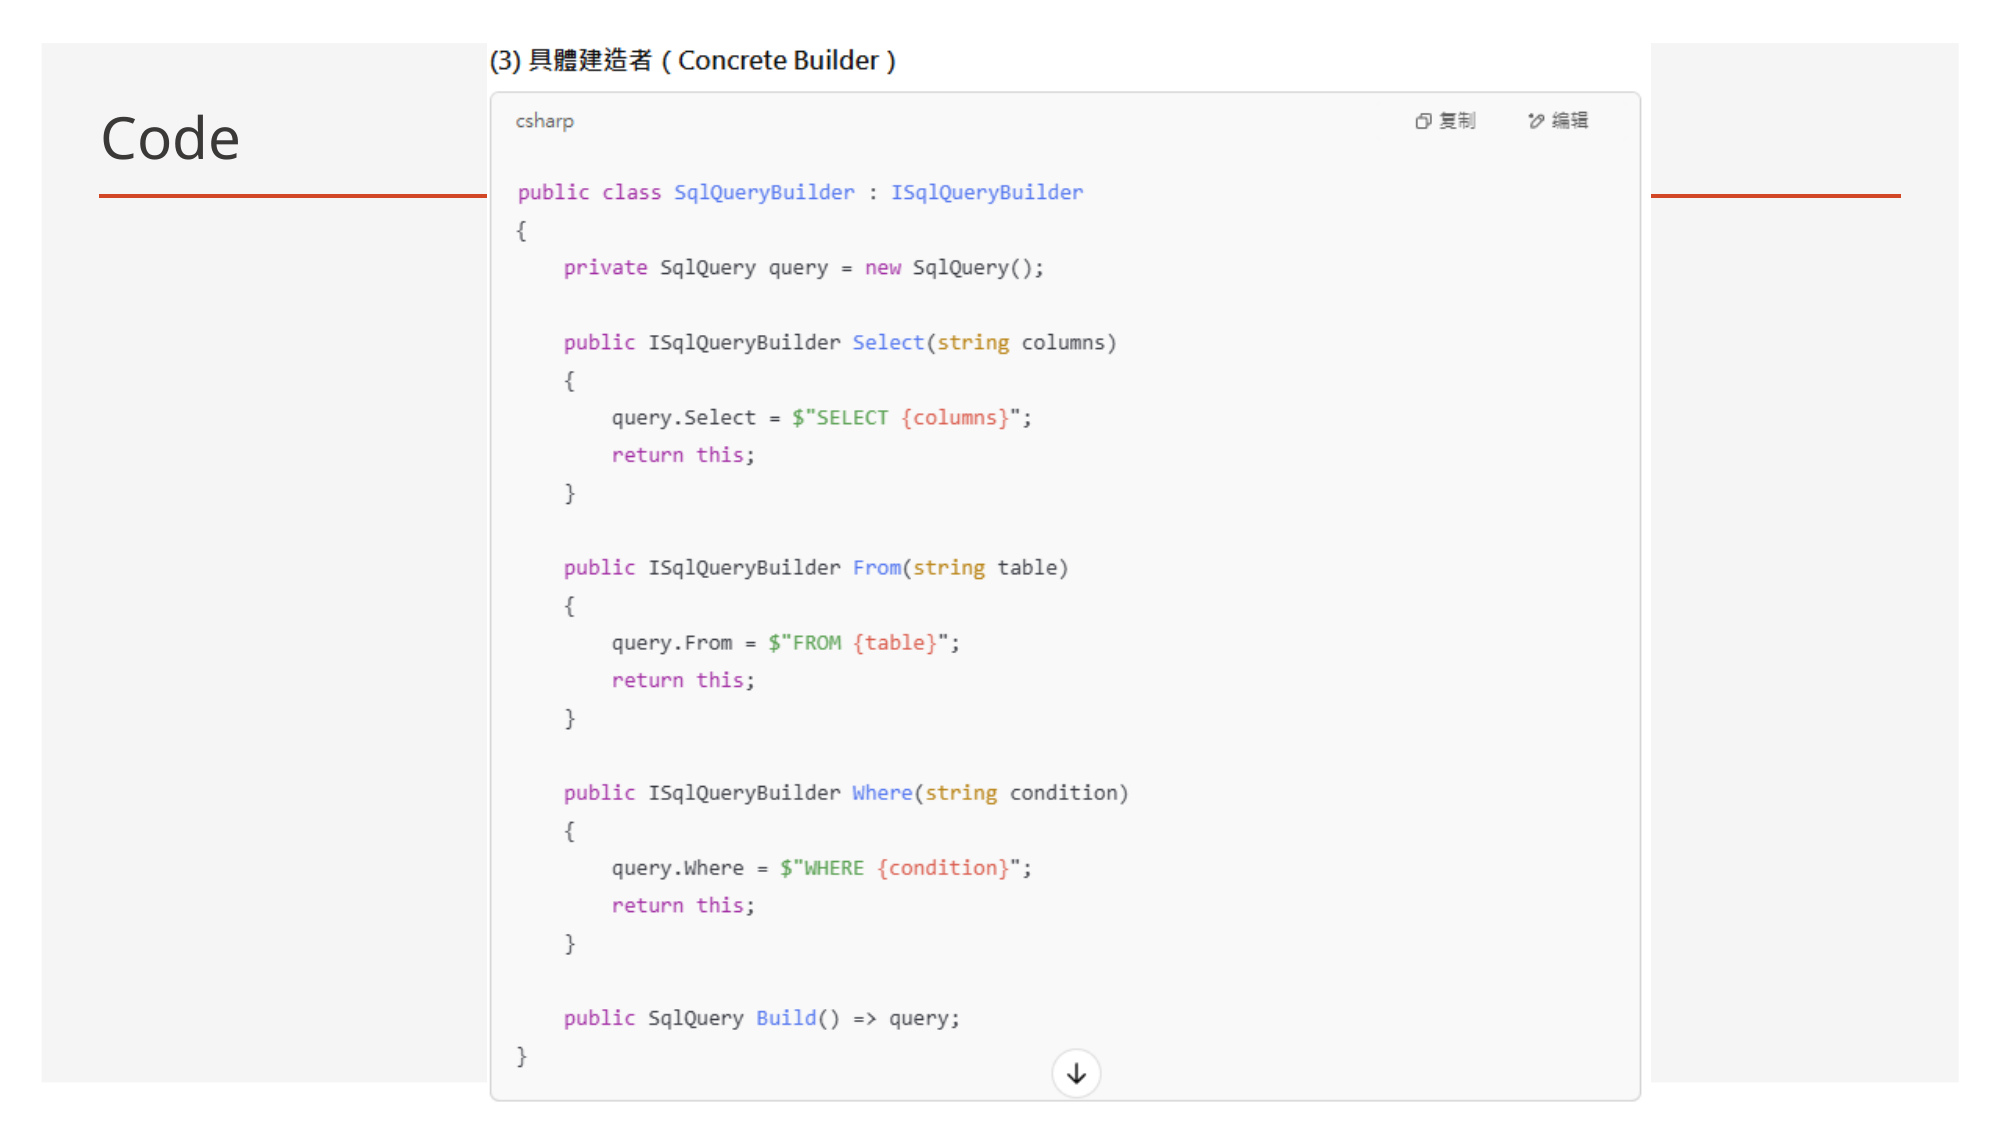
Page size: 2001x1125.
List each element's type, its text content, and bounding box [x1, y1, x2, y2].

title Code [85, 73, 487, 179]
picture [487, 40, 1651, 1105]
